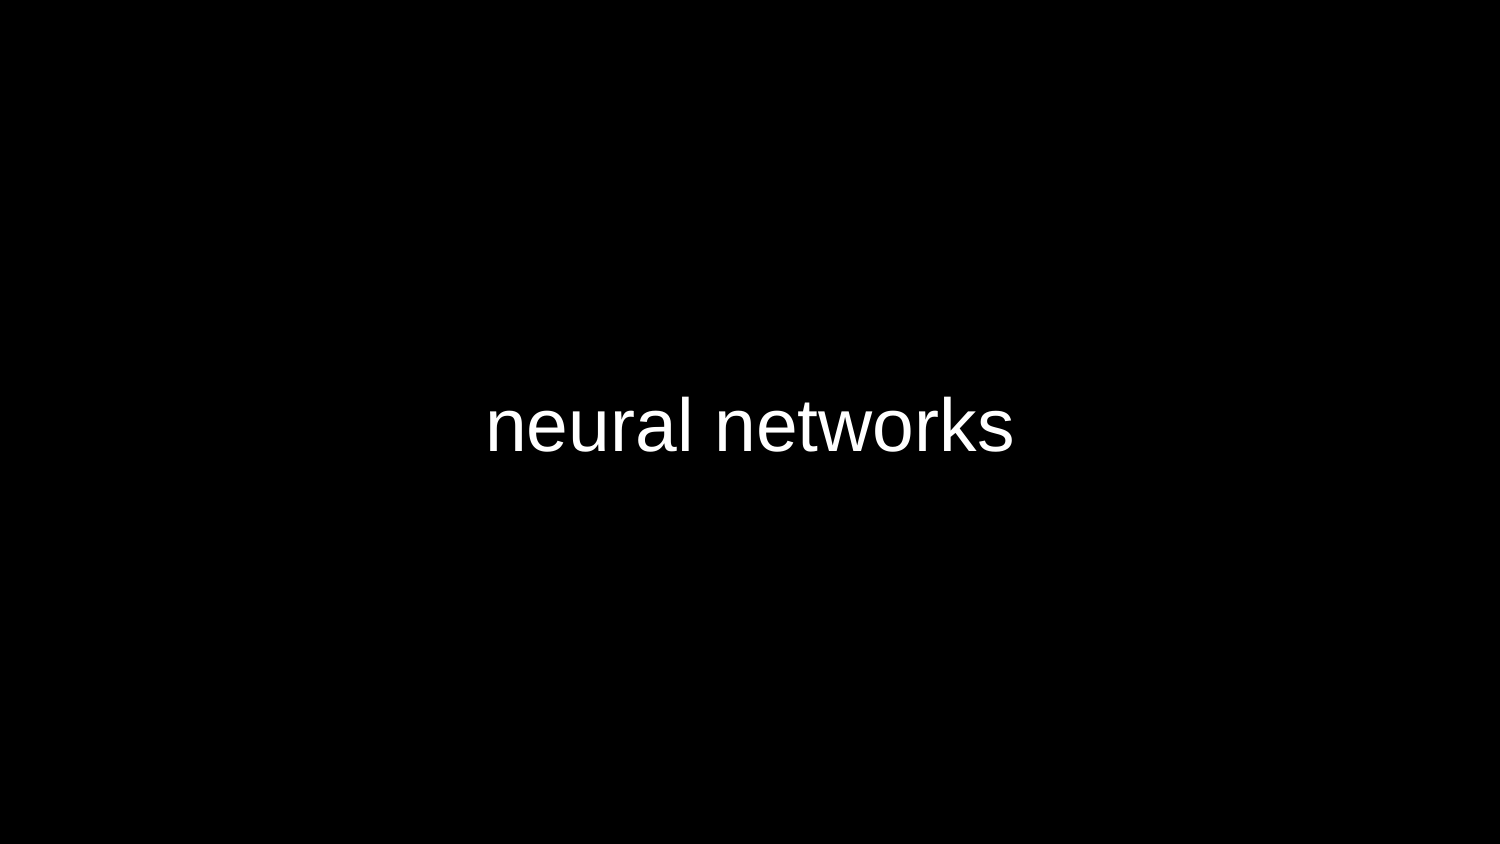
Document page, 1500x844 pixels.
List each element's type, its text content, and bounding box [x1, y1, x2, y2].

title neural networks [51, 352, 1449, 491]
